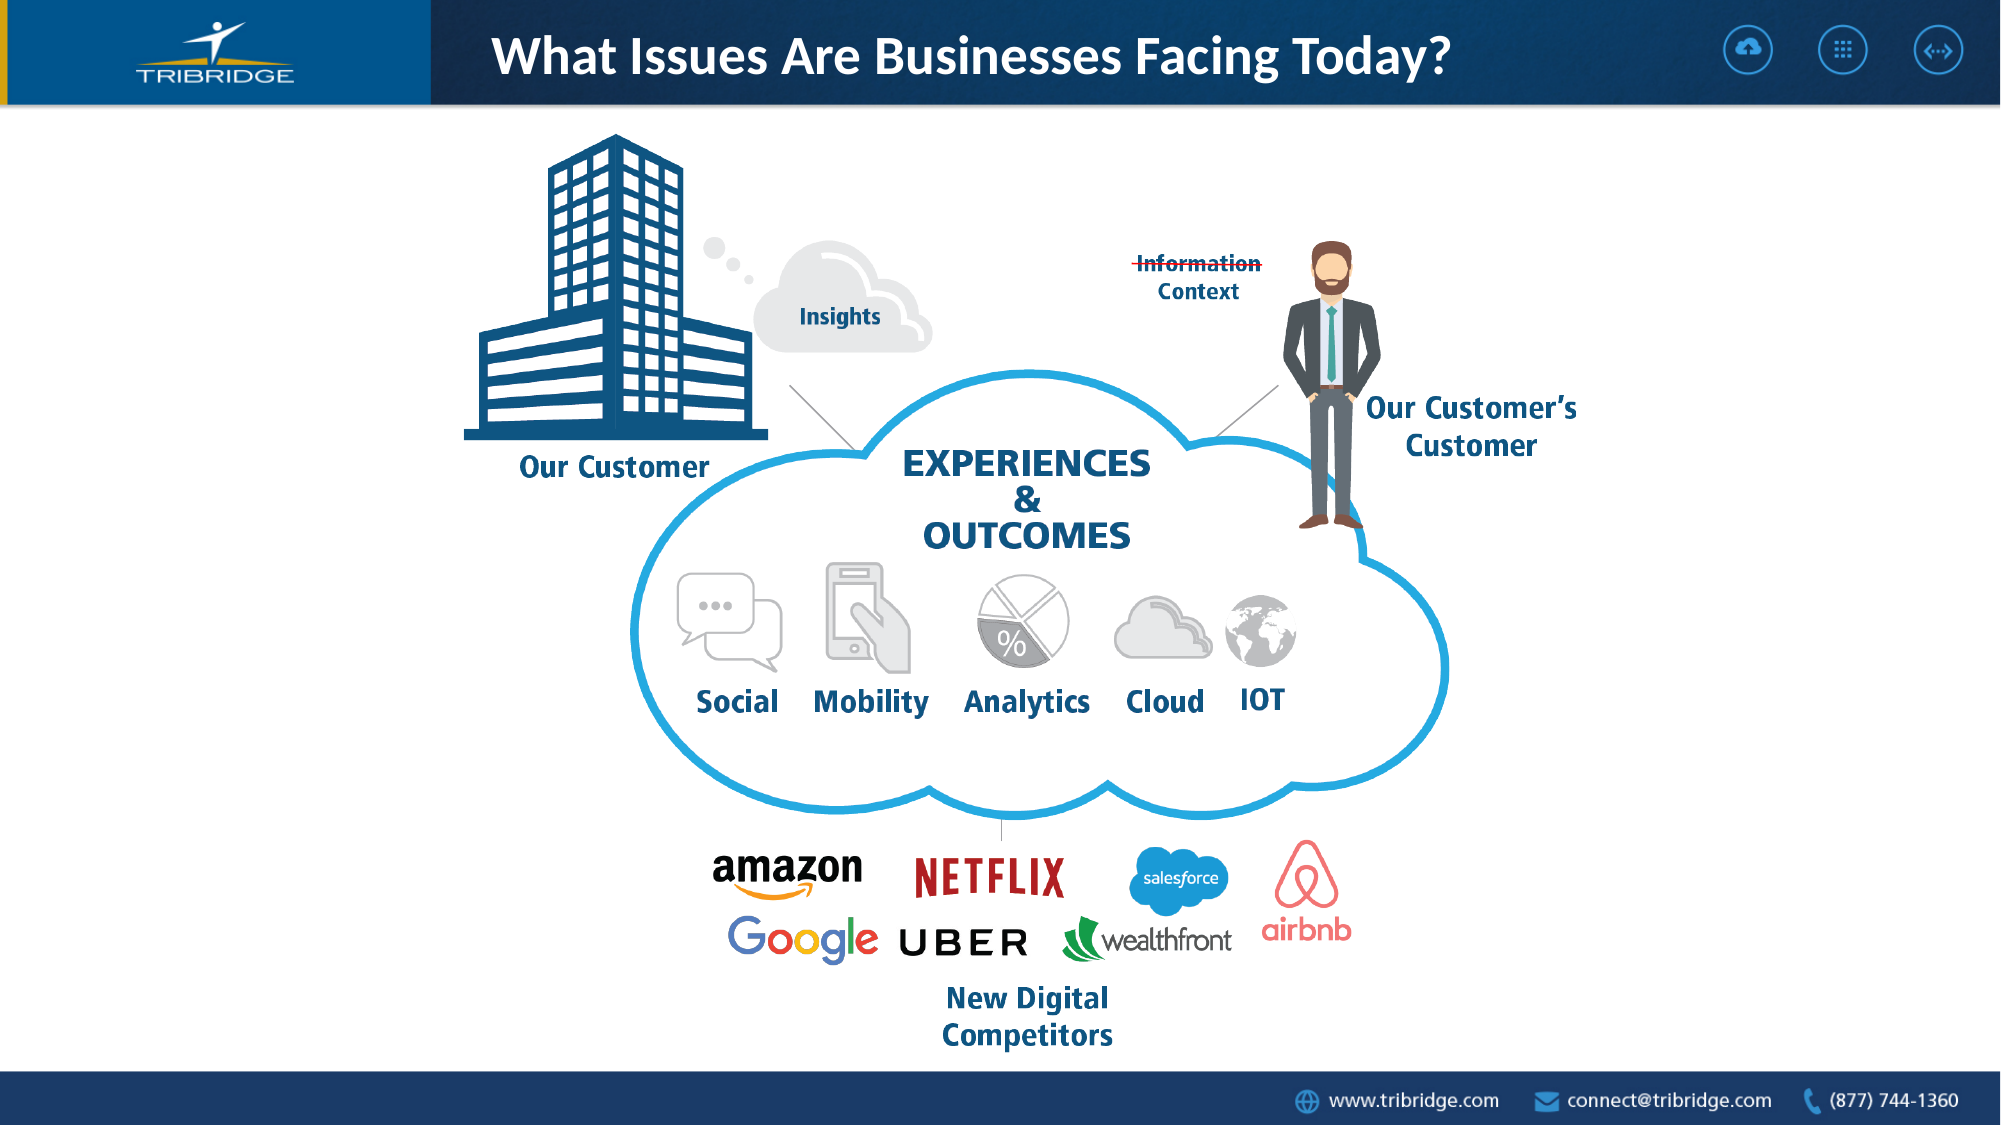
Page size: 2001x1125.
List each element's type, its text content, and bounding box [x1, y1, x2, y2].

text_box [463, 133, 1577, 1102]
picture [0, 0, 2001, 1125]
title What Issues Are Businesses Facing Today? [476, 11, 1976, 93]
